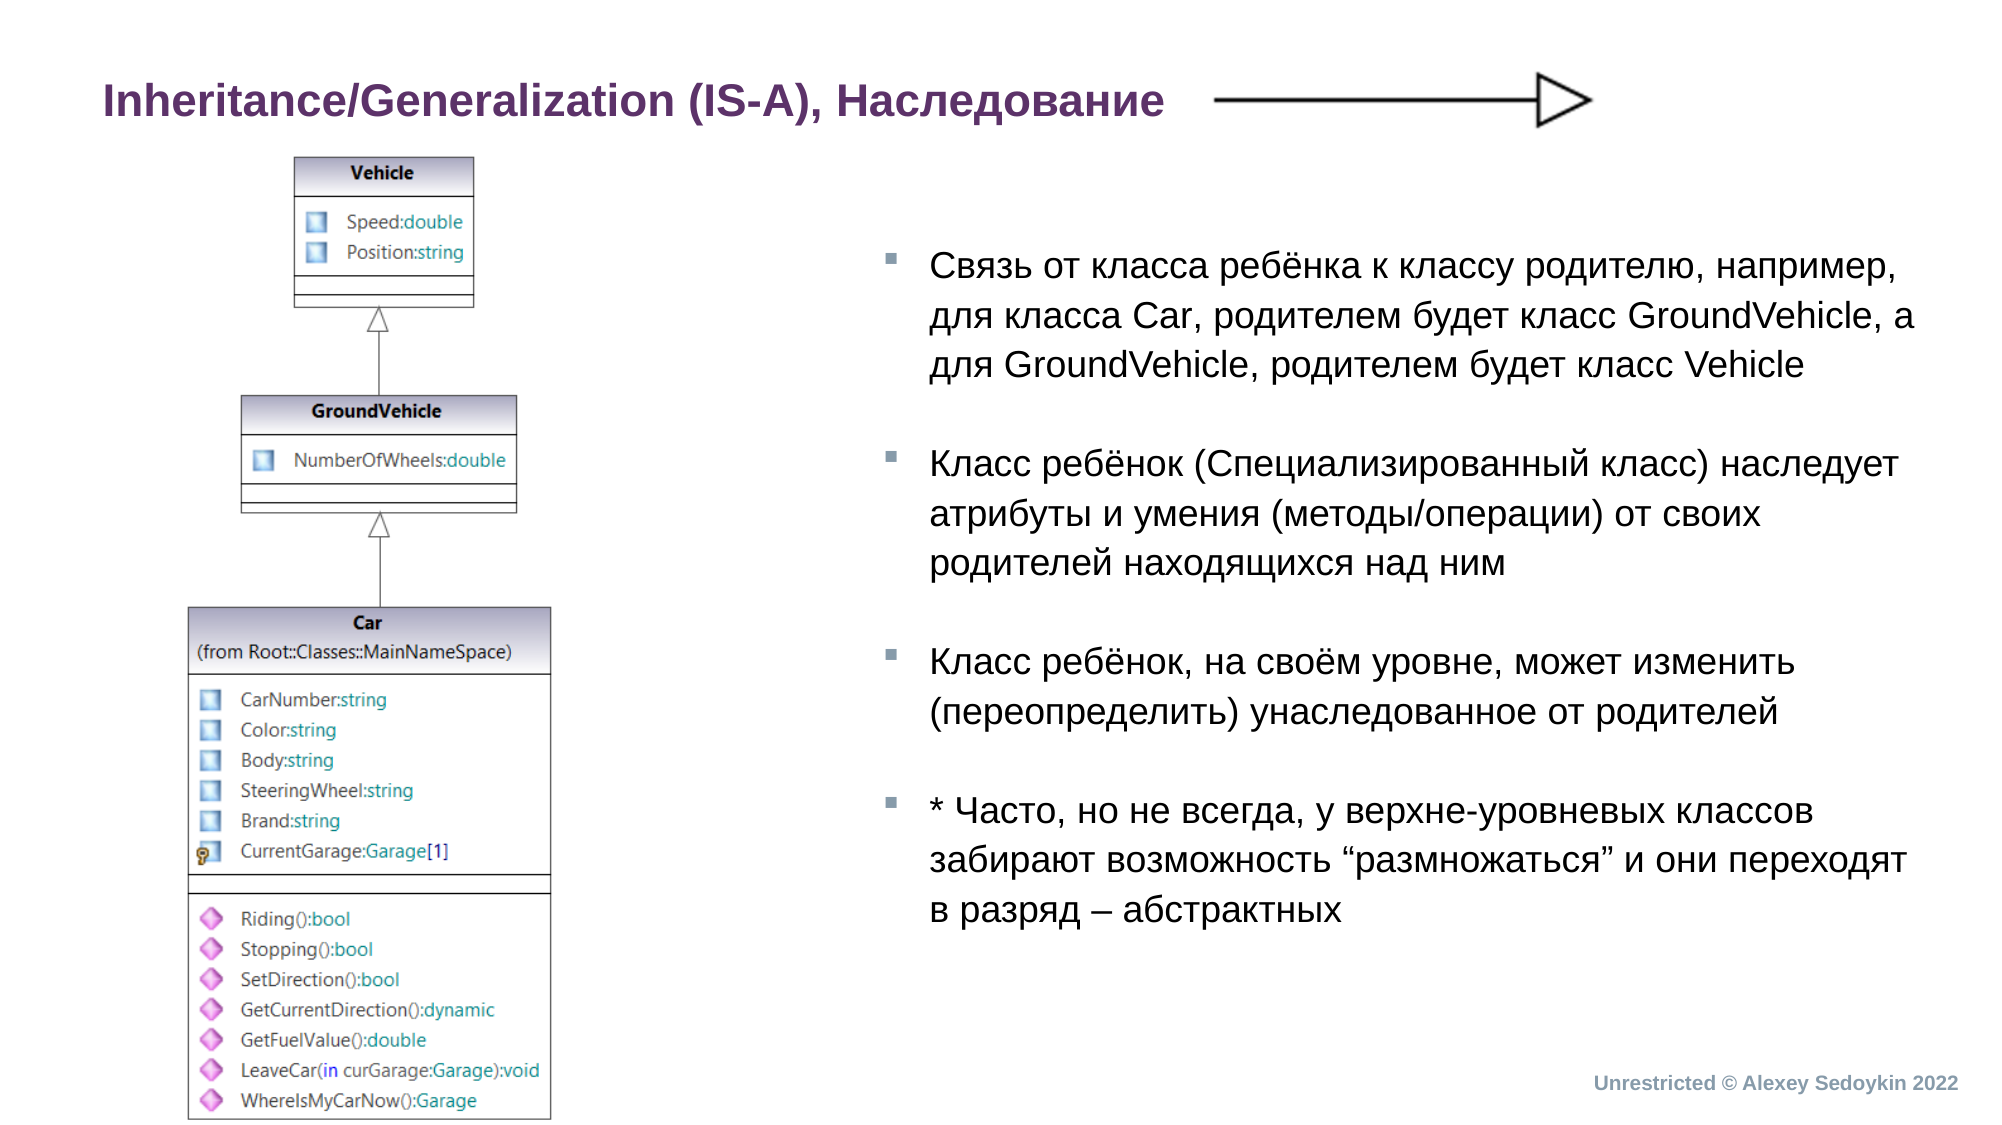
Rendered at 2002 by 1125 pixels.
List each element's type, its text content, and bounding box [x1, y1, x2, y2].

picture [1206, 67, 1598, 134]
title Inheritance/Generalization (IS-A), Наследование [0, 0, 2001, 237]
picture [149, 148, 588, 1124]
list Связь от класса ребёнка к классу родителю, например, для класса Car, родителем будет класс GroundVehicle, а для GroundVehicle, родителем будет класс Vehicle Класс ребёнок (Специализированный класс) наследует атрибуты и умения (методы/операции) от своих родителей находящихся над ним Класс ребёнок, на своём уровне, может изменить (переопределить) унаследованное от родителей * Часто, но не всегда, у верхне-уровневых классов забирают возможность “размножаться” и они переходят в разряд – абстрактных [882, 237, 1923, 1016]
